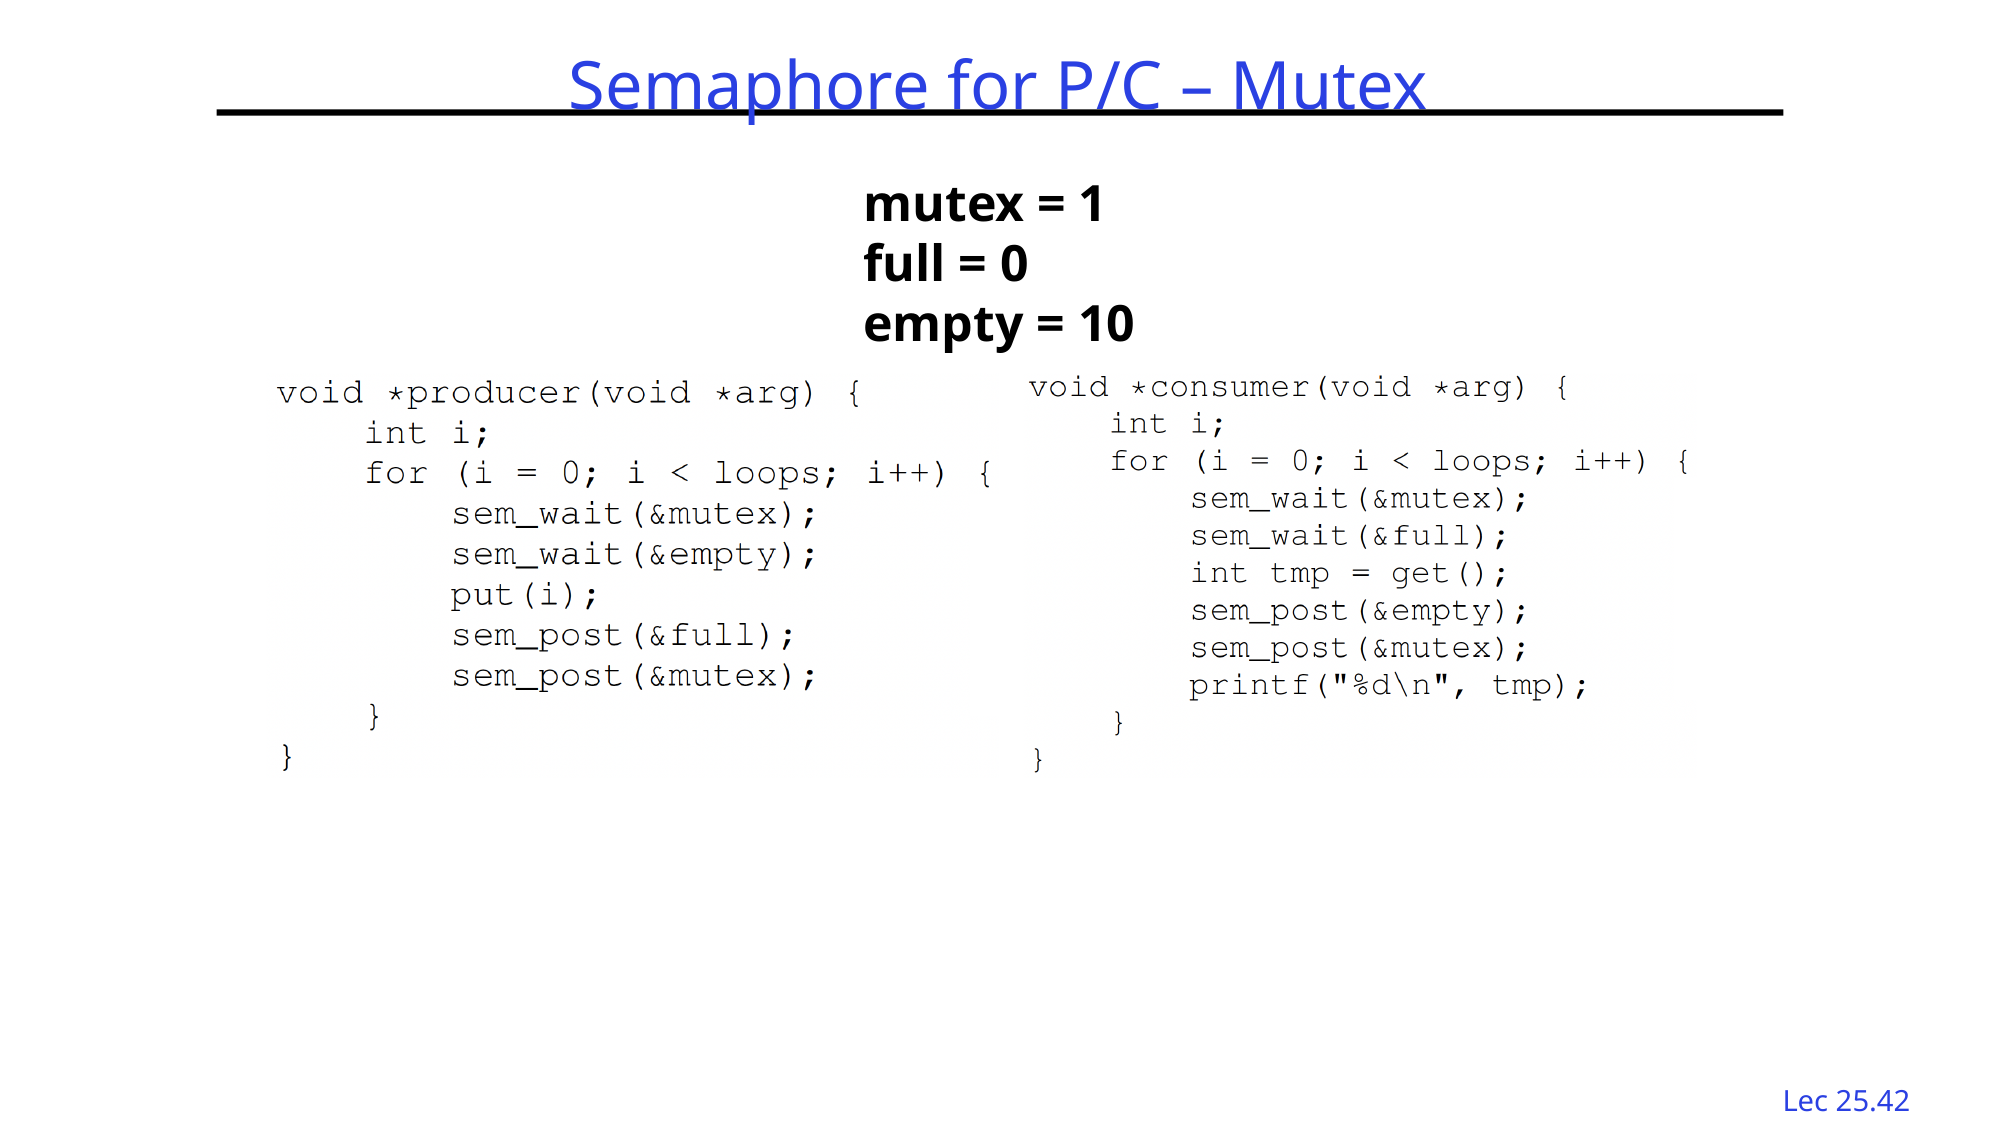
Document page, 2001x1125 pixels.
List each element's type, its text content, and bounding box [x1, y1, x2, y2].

text_box mutex = 1 full = 0 empty = 10 [848, 163, 1151, 359]
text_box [266, 373, 1000, 779]
title Semaphore for P/C – Mutex [68, 45, 1929, 152]
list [1023, 373, 1697, 779]
